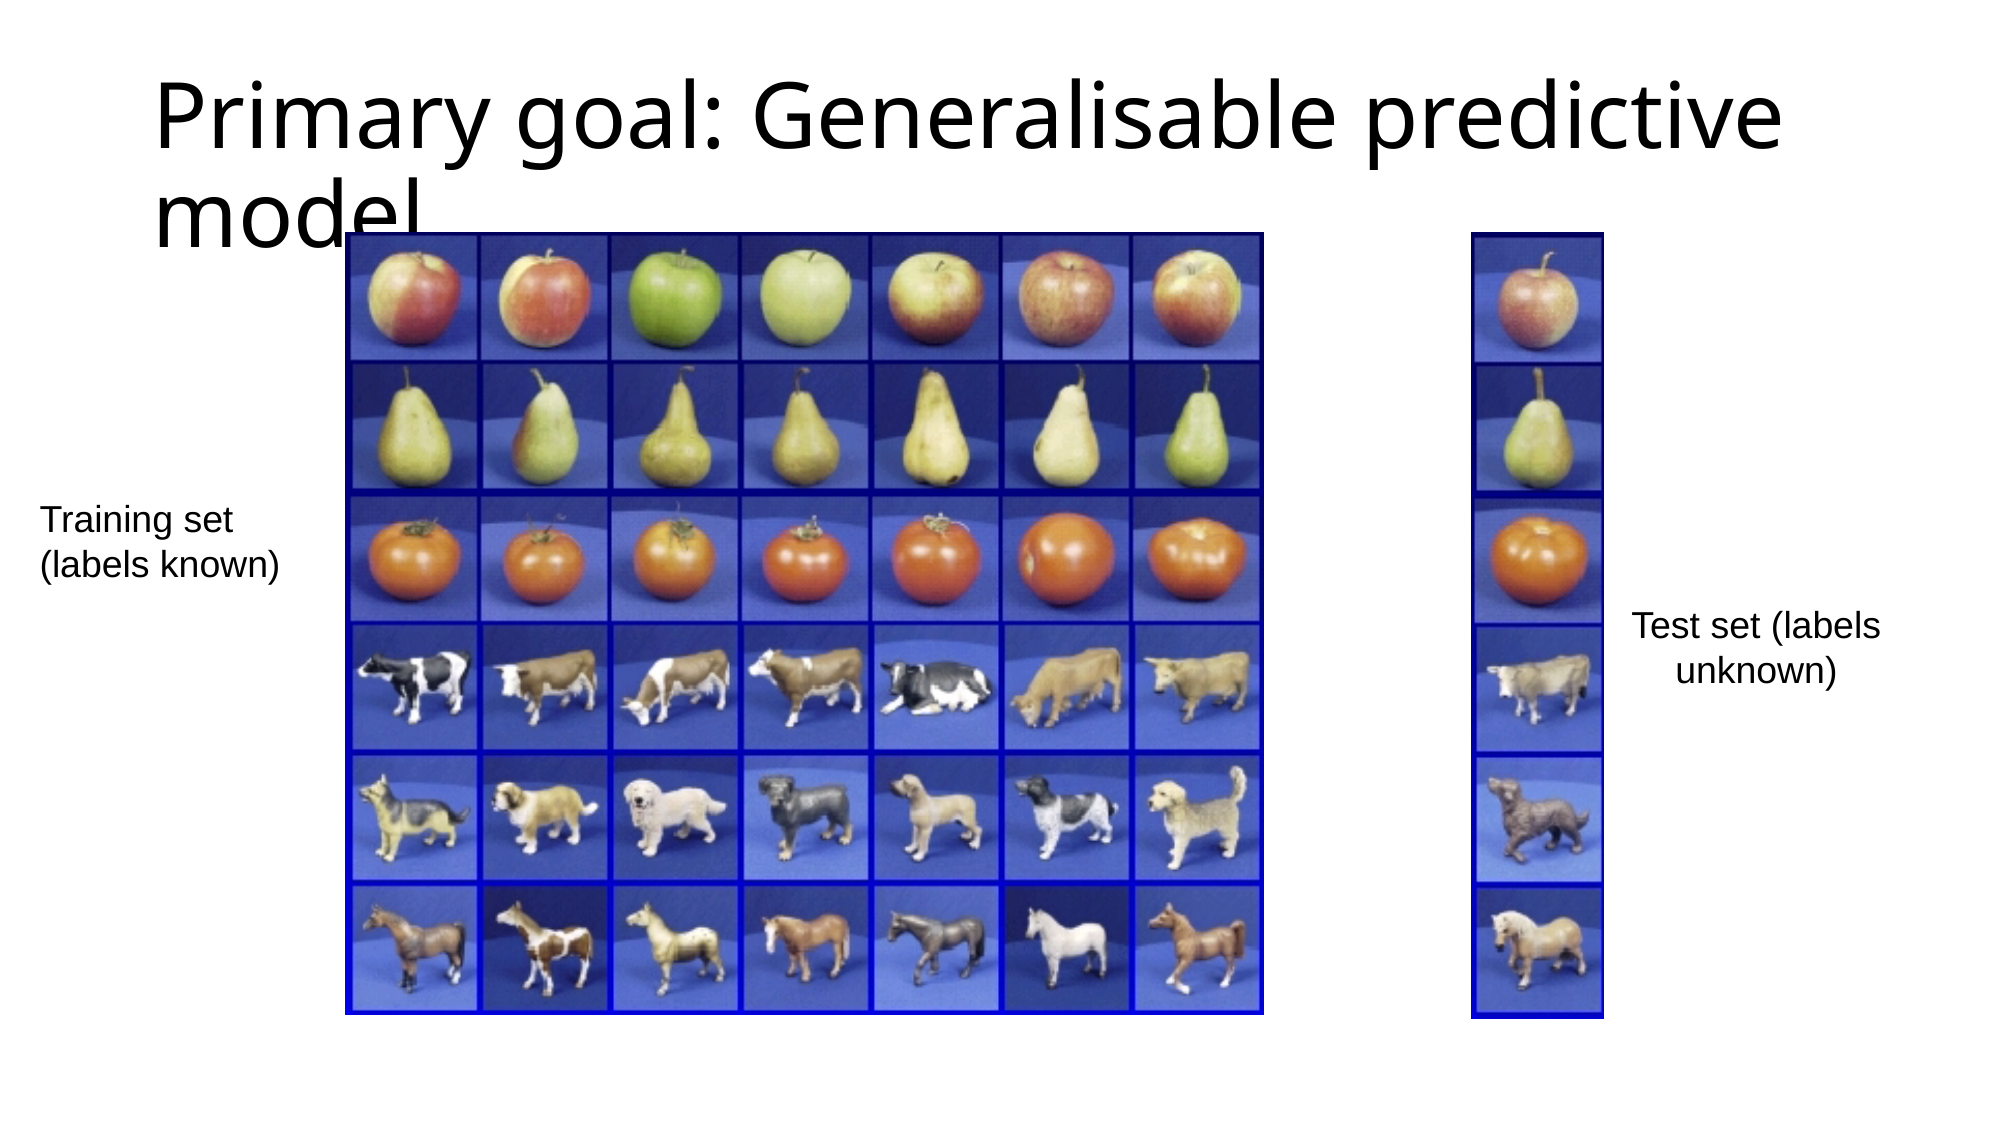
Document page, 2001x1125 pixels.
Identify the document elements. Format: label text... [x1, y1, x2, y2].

picture [344, 232, 1264, 1015]
text_box Training set (labels known) [24, 488, 313, 593]
text_box Test set (labels unknown) [1604, 594, 1975, 699]
title Primary goal: Generalisable predictive model [137, 59, 1863, 278]
picture [1471, 232, 1604, 1019]
